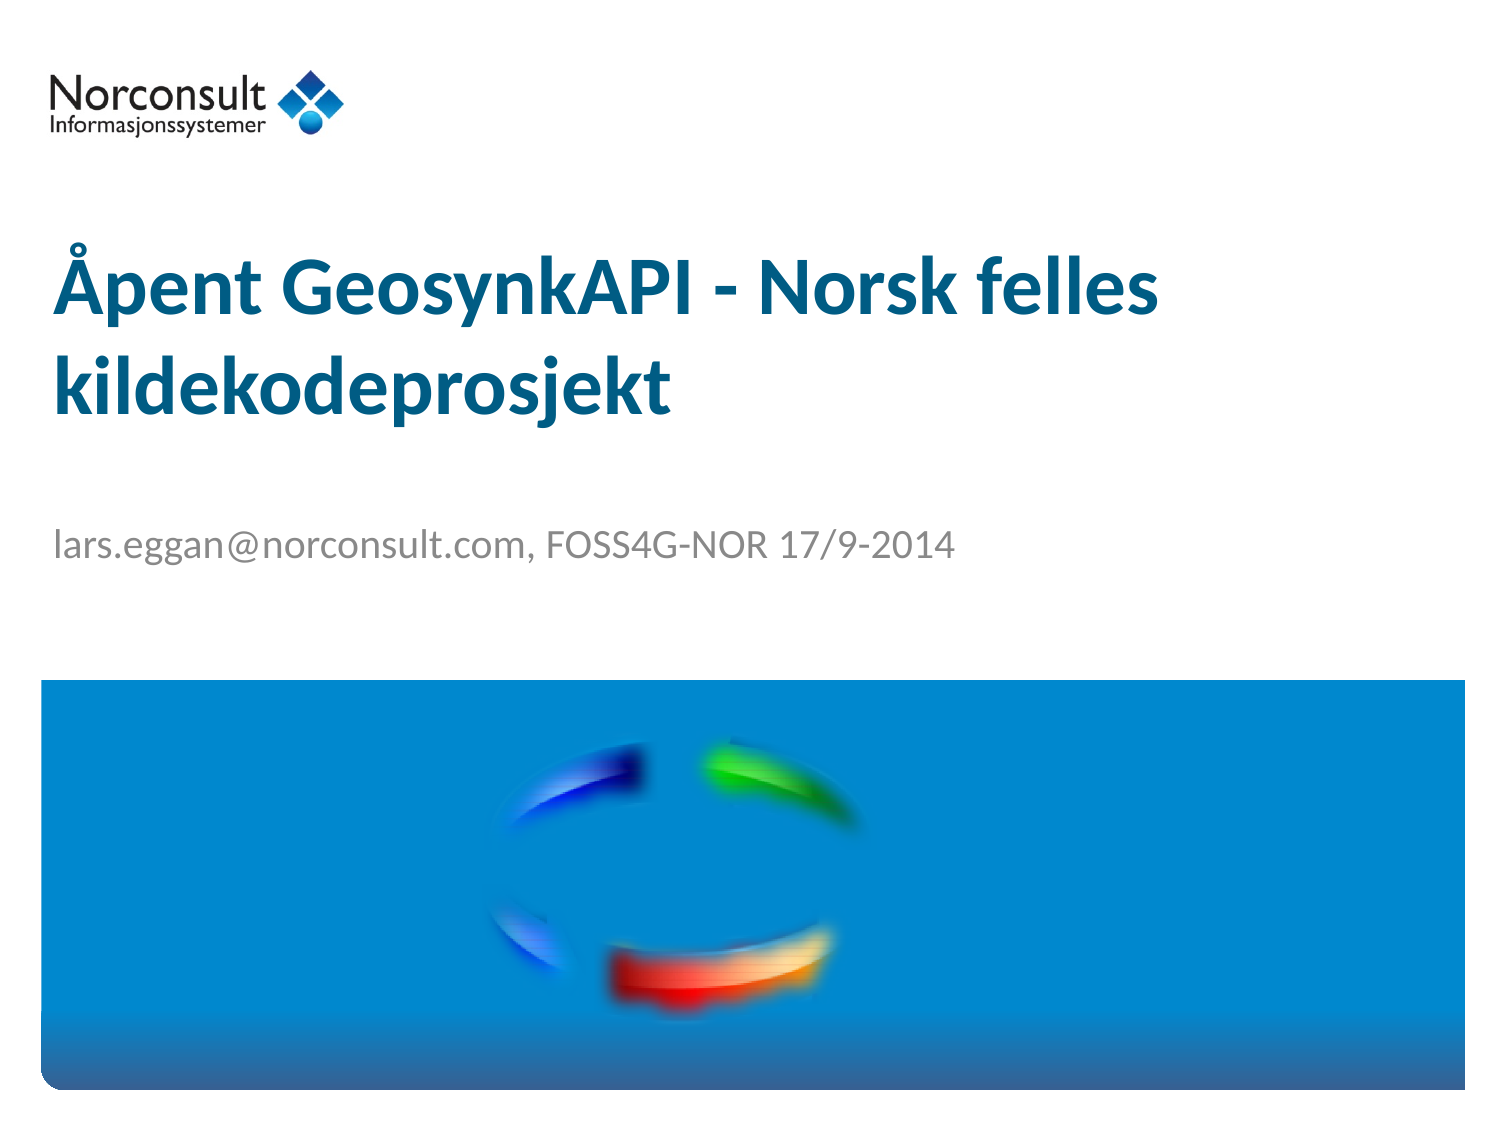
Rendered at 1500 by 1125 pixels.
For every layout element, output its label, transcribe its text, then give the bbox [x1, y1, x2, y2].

picture [488, 897, 575, 986]
picture [698, 741, 852, 825]
picture [46, 70, 344, 142]
picture [497, 743, 654, 841]
picture [472, 922, 887, 1095]
title Åpent GeosynkAPI - Norsk felles kildekodeprosjekt [41, 231, 1459, 398]
list lars.eggan@norconsult.com, FOSS4G-NOR 17/9-2014 [41, 517, 1459, 669]
